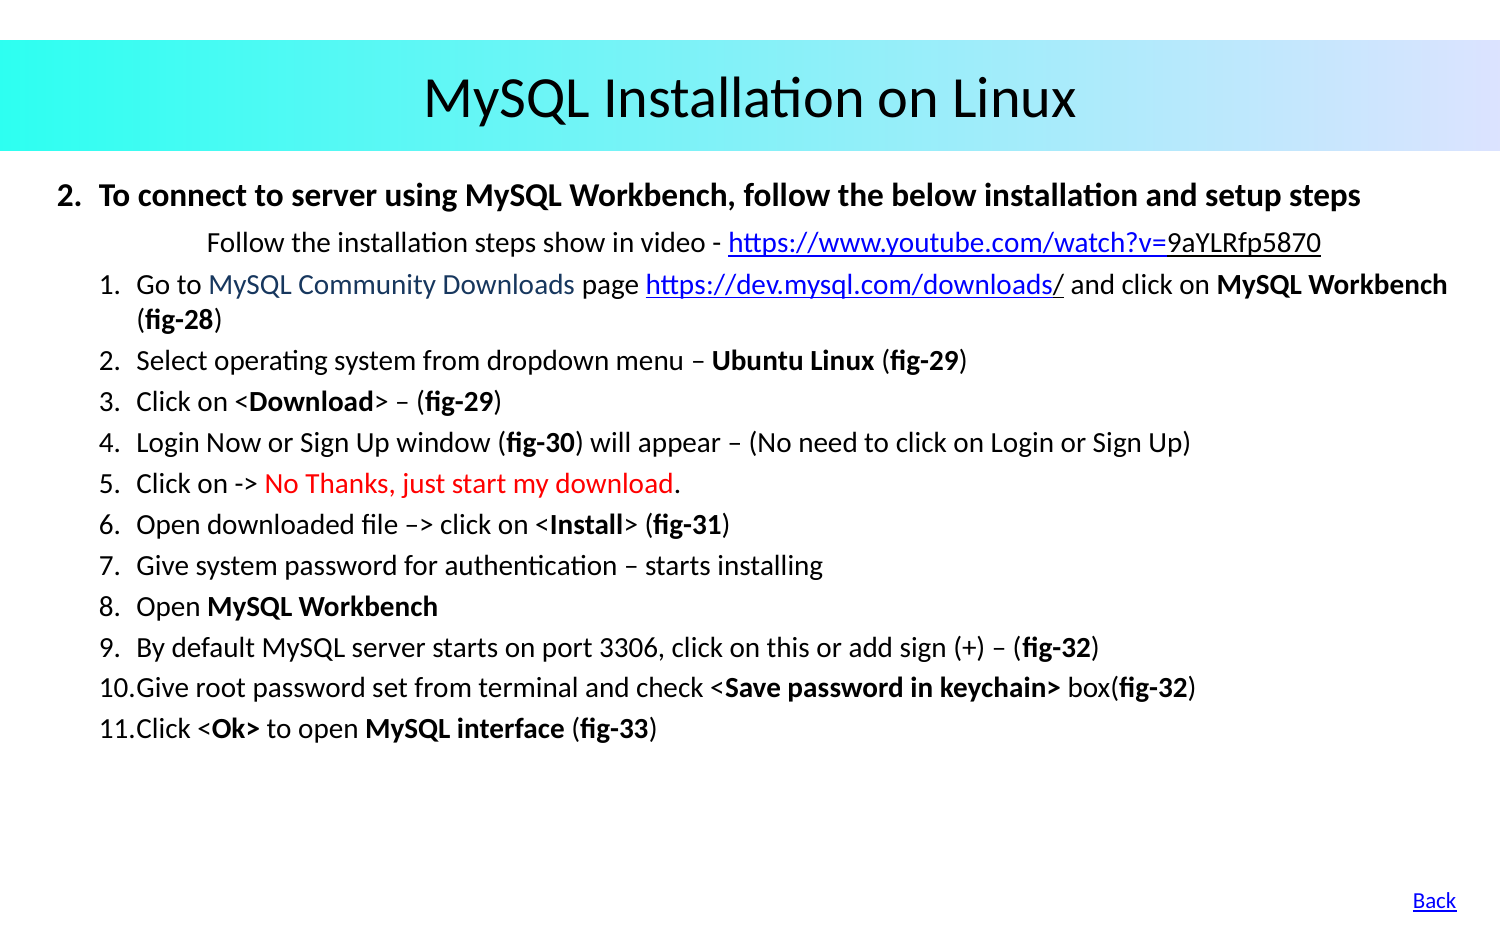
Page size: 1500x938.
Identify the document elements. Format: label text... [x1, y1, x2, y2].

list To connect to server using MySQL Workbench, follow the below installation and setup steps Follow the installation steps show in video - https://www.youtube.com/watch?v=9aYLRfp5870 Go to MySQL Community Downloads page https://dev.mysql.com/downloads/ and click on MySQL Workbench (fig-28) Select operating system from dropdown menu – Ubuntu Linux (fig-29) Click on <Download> – (fig-29) Login Now or Sign Up window (fig-30) will appear – (No need to click on Login or Sign Up) Click on -> No Thanks, just start my download. Open downloaded file –> click on <Install> (fig-31) Give system password for authentication – starts installing Open MySQL Workbench By default MySQL server starts on port 3306, click on this or add sign (+) – (fig-32) Give root password set from terminal and check <Save password in keychain> box(fig-32) Click <Ok> to open MySQL interface (fig-33) [27, 165, 1477, 917]
text_box Back [1398, 877, 1472, 921]
title MySQL Installation on Linux [75, 37, 1425, 151]
